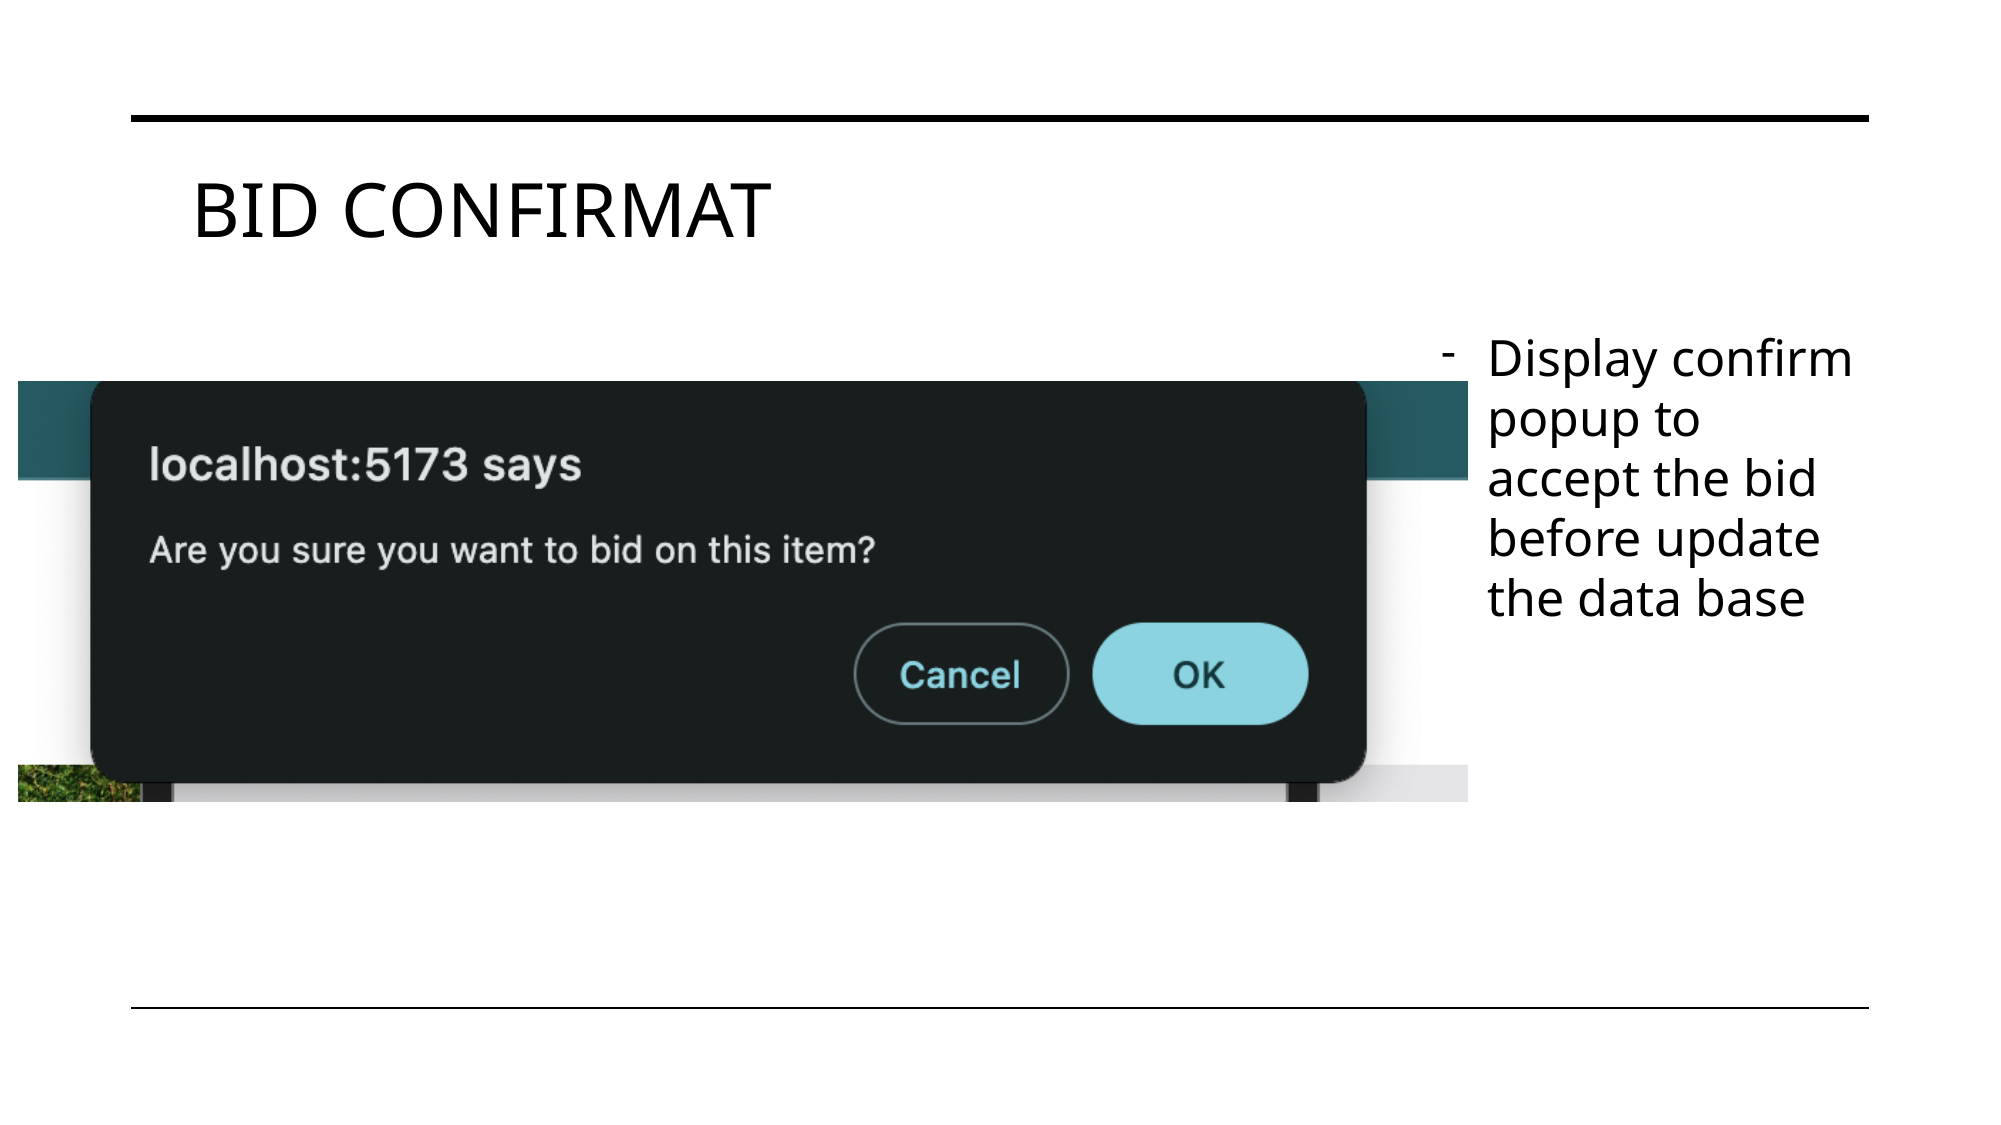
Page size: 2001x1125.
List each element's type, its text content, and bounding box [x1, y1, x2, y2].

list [18, 381, 1468, 802]
text_box Display confirm popup to accept the bid before update the data base [1425, 319, 1874, 635]
title Bid confirmat [156, 155, 1157, 260]
